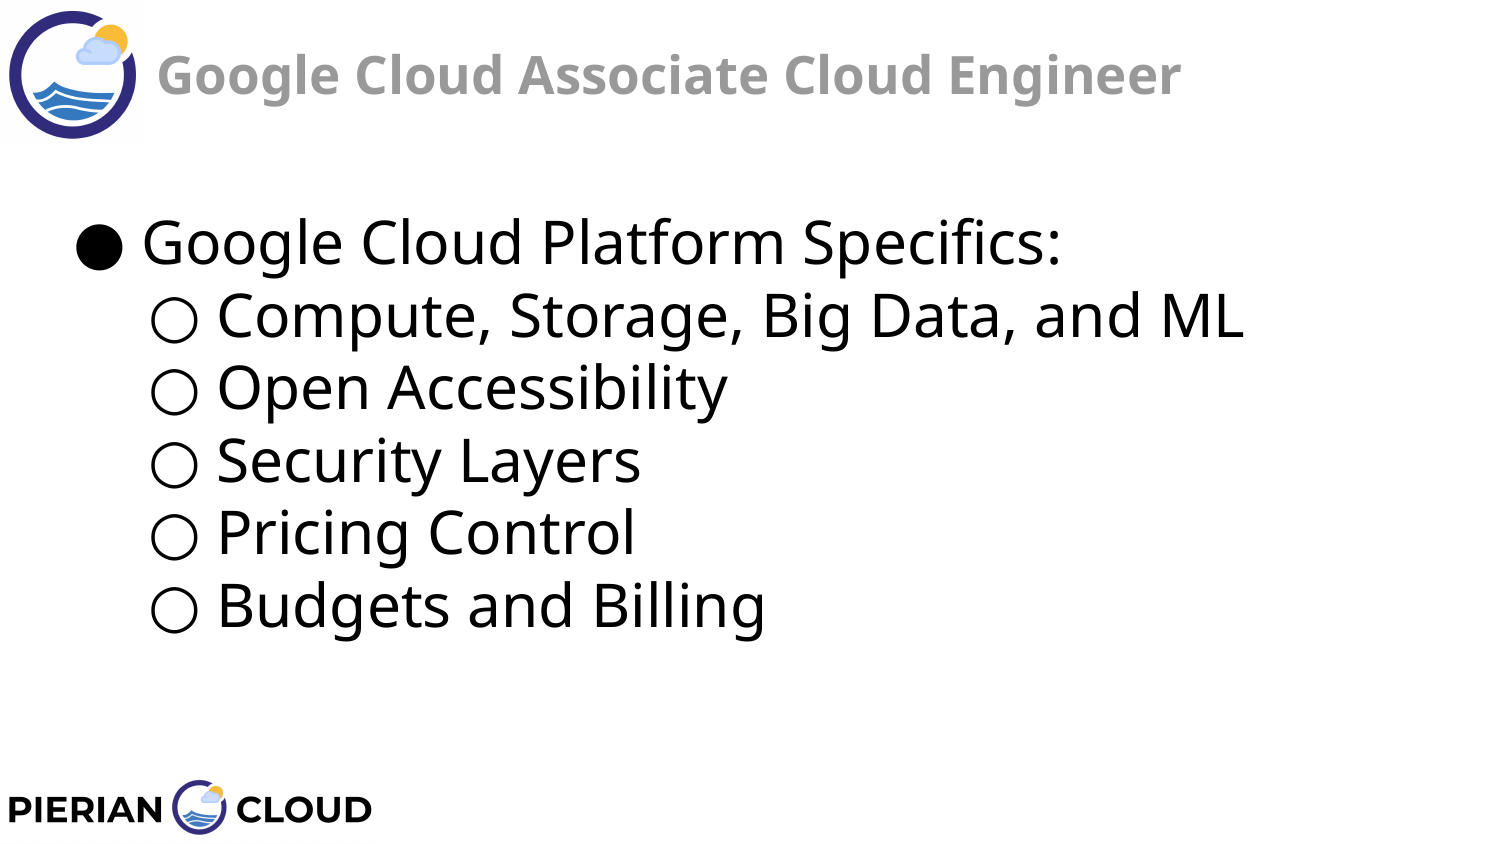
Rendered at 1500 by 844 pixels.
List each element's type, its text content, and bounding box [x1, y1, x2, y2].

subtitle Google Cloud Platform Specifics: Compute, Storage, Big Data, and ML Open Accessibility Security Layers Pricing Control Budgets and Billing [51, 189, 1476, 750]
picture [0, 758, 375, 844]
picture [0, 0, 142, 146]
title Google Cloud Associate Cloud Engineer [146, 25, 1420, 120]
